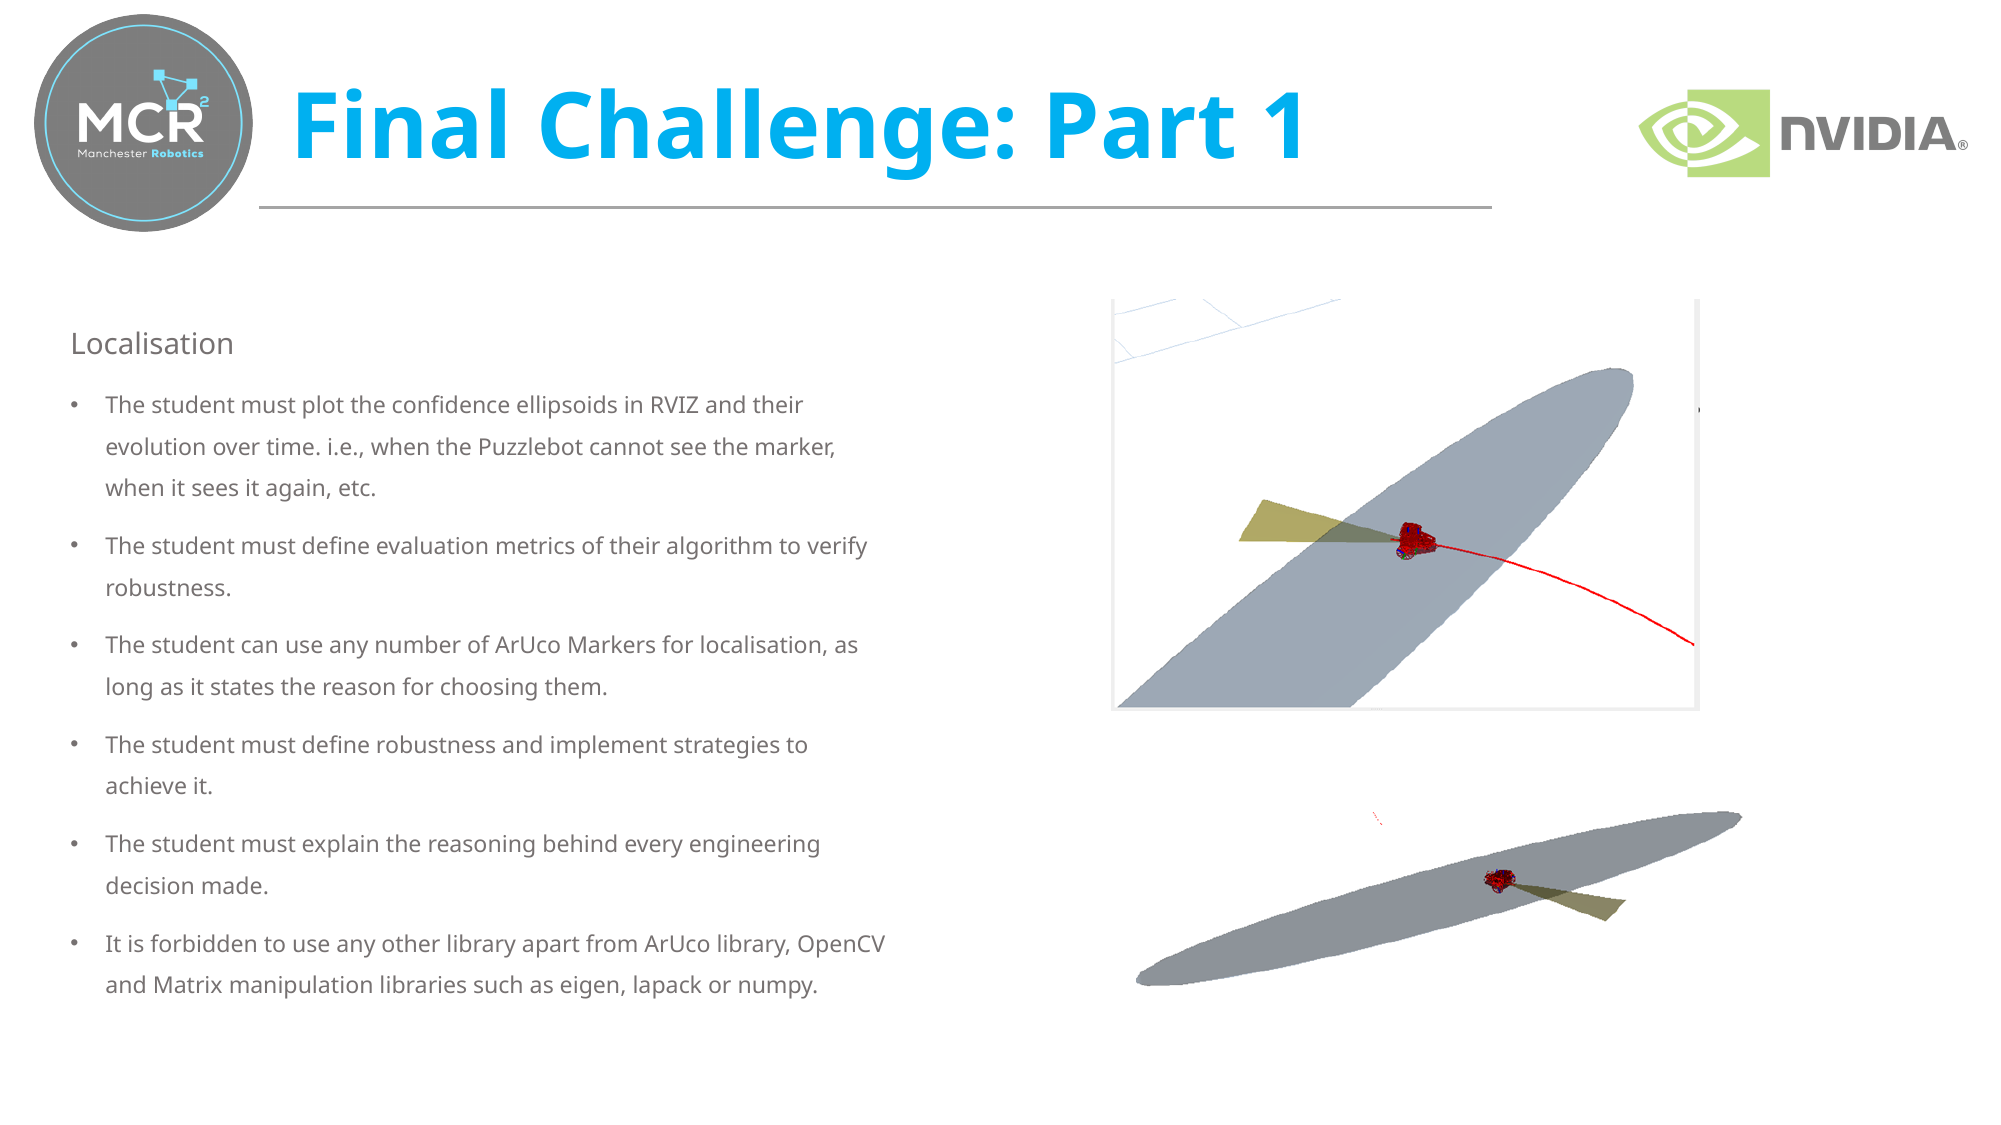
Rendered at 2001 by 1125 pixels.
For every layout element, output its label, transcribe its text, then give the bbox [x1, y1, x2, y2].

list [1111, 299, 1764, 1014]
title Final Challenge: Part 1 [275, 19, 1615, 238]
list Localisation The student must plot the confidence ellipsoids in RVIZ and their evolution over time. i.e., when the Puzzlebot cannot see the marker, when it sees it again, etc. The student must define evaluation metrics of their algorithm to verify robustness. The student can use any number of ArUco Markers for localisation, as long as it states the reason for choosing them. The student must define robustness and implement strategies to achieve it. The student must explain the reasoning behind every engineering decision made. It is forbidden to use any other library apart from ArUco library, OpenCV and Matrix manipulation libraries such as eigen, lapack or numpy. [55, 299, 906, 1014]
